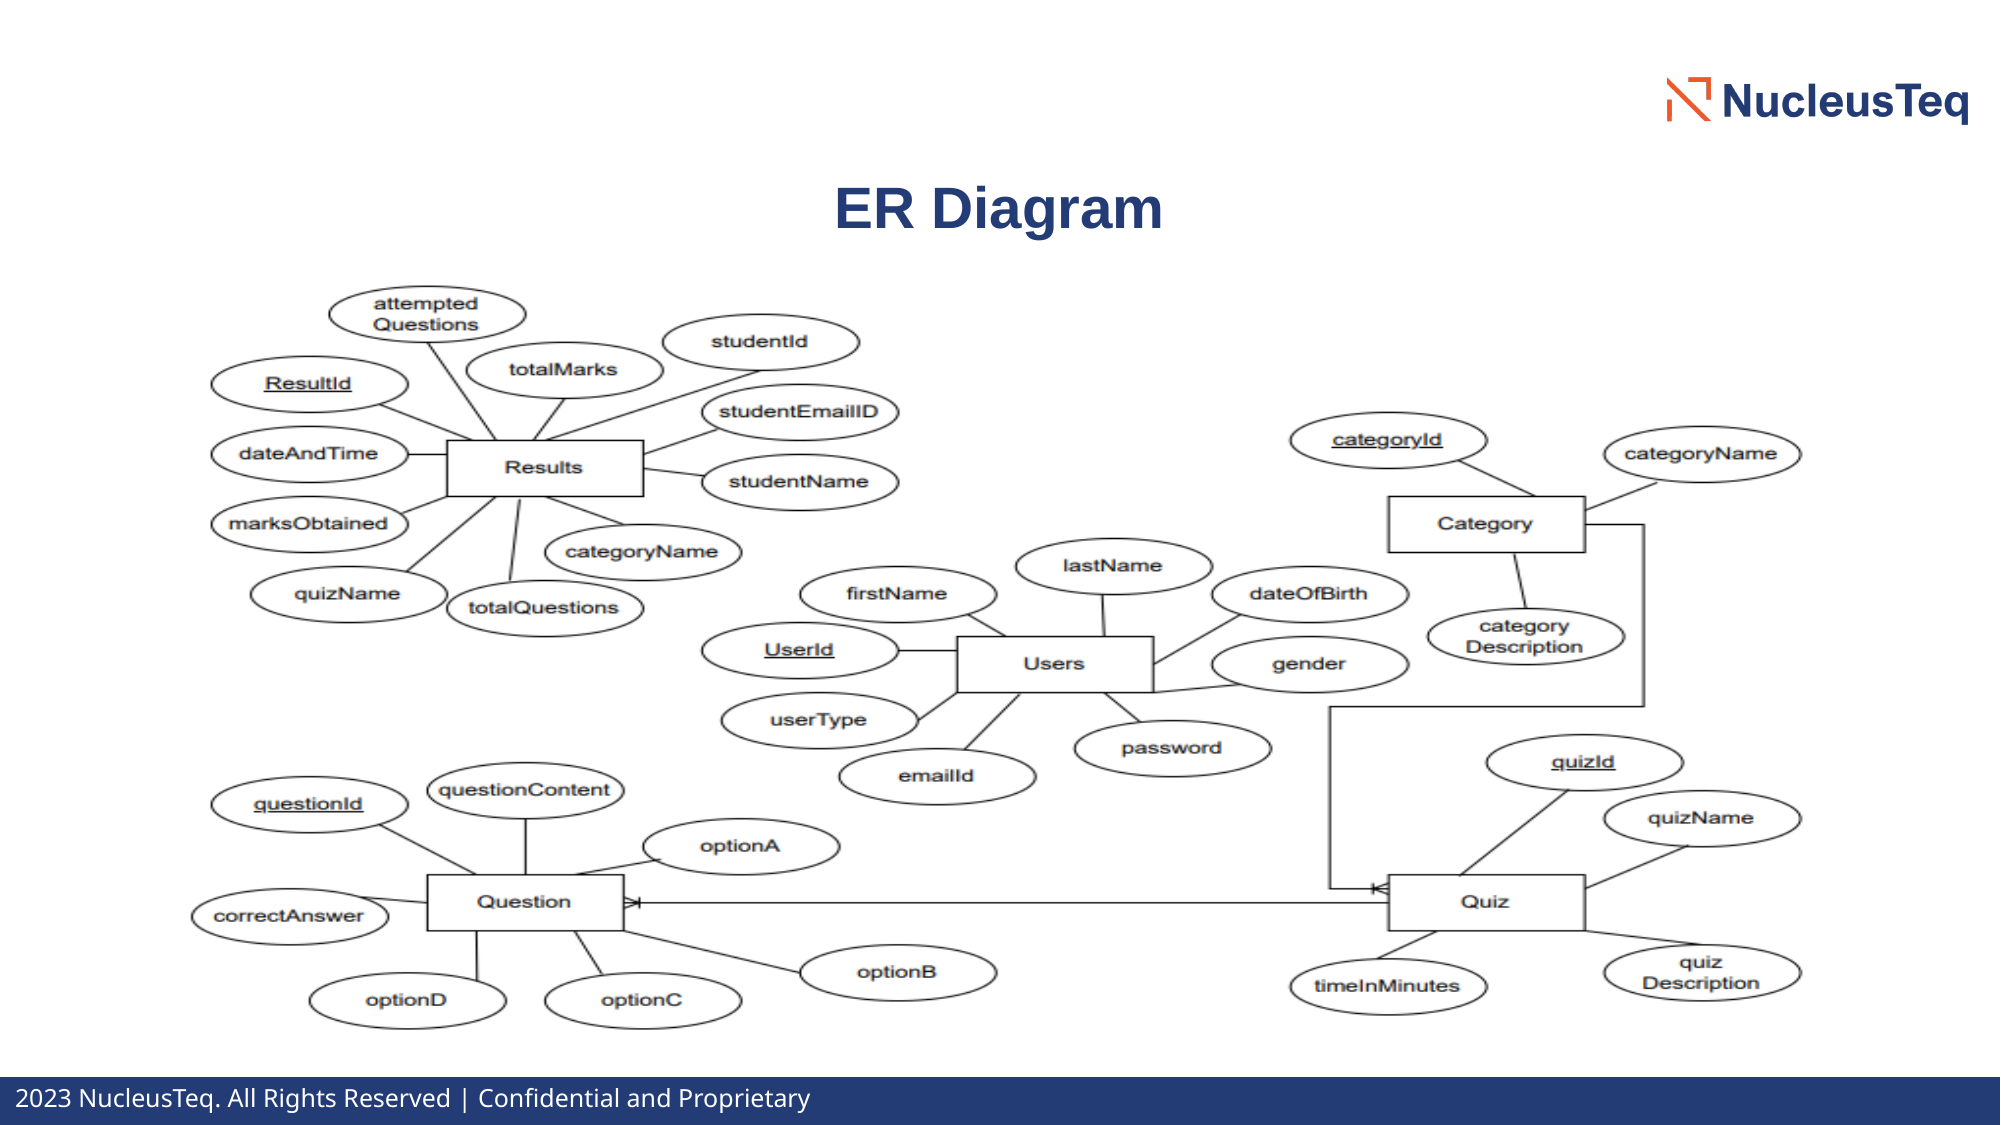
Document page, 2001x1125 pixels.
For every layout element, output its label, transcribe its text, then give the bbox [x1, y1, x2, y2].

list ER Diagram [56, 170, 1944, 295]
text_box [970, 1077, 2000, 1125]
picture [169, 268, 1846, 1041]
picture [1667, 77, 1968, 125]
text_box 2023 NucleusTeq. All Rights Reserved | Confidential and Proprietary [0, 1072, 970, 1125]
